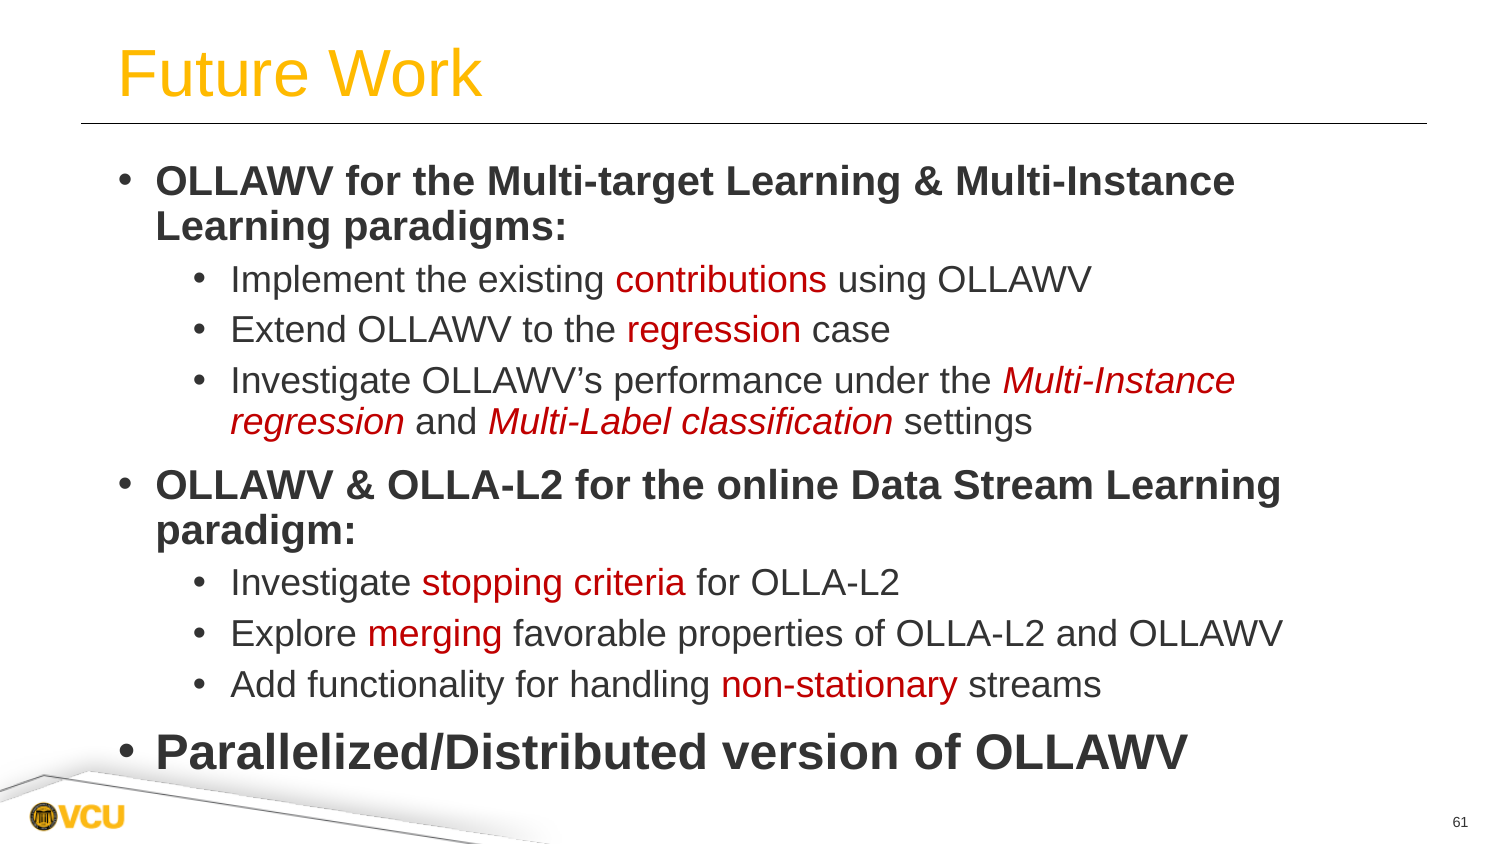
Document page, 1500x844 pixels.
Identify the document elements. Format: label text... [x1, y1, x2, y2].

title Future Work [103, 31, 1397, 137]
slide_number 61 [1145, 798, 1484, 844]
list OLLAWV for the Multi-target Learning & Multi-Instance Learning paradigms: Implement the existing contributions using OLLAWV Extend OLLAWV to the regression case Investigate OLLAWV’s performance under the Multi-Instance regression and Multi-Label classification settings OLLAWV & OLLA-L2 for the online Data Stream Learning paradigm: Investigate stopping criteria for OLLA-L2 Explore merging favorable properties of OLLA-L2 and OLLAWV Add functionality for handling non-stationary streams Parallelized/Distributed version of OLLAWV [103, 151, 1397, 760]
